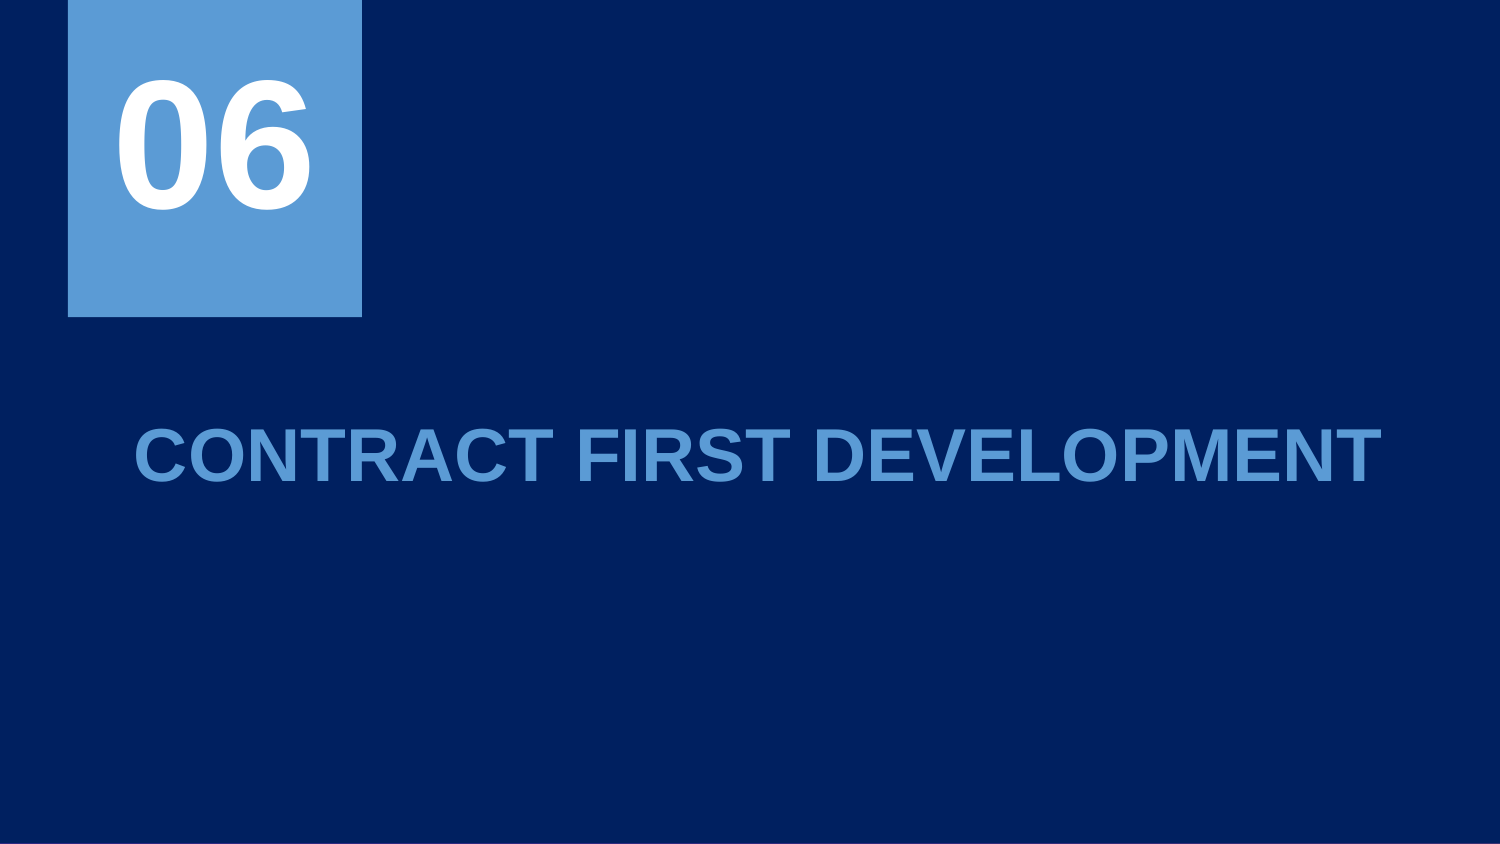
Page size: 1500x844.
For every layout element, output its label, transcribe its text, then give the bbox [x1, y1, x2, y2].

list 06 [67, 0, 362, 318]
title CONTRACT FIRST DEVELOPMENT [67, 368, 1450, 546]
